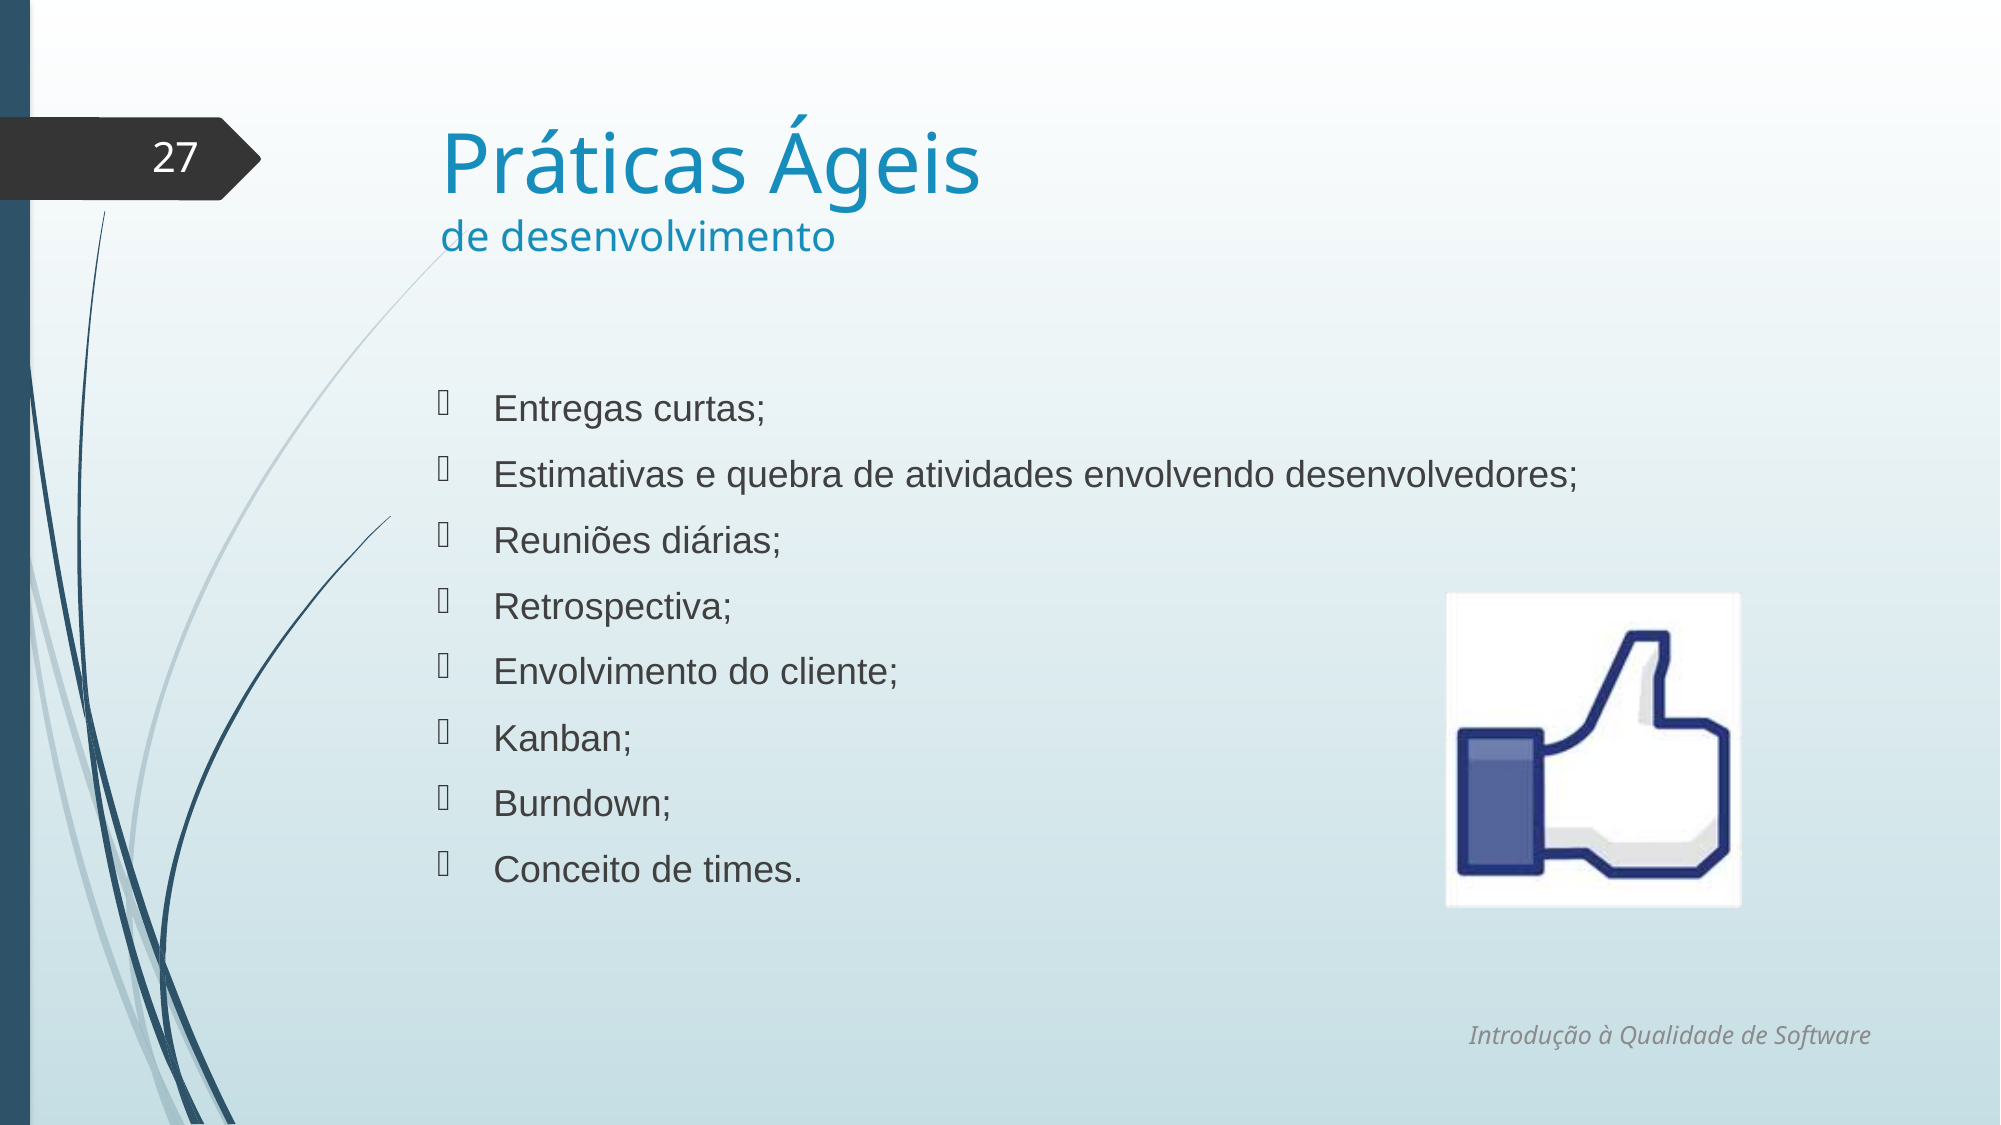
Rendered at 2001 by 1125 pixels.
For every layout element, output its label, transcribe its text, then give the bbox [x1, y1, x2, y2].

title Práticas Ágeis de desenvolvimento [425, 102, 1888, 313]
footer Introdução à Qualidade de Software [424, 1006, 1888, 1067]
picture [1445, 592, 1742, 908]
list Entregas curtas; Estimativas e quebra de atividades envolvendo desenvolvedores; Reuniões diárias; Retrospectiva; Envolvimento do cliente; Kanban; Burndown; Conceito de times. [422, 376, 1885, 962]
slide_number 27 [87, 129, 216, 190]
